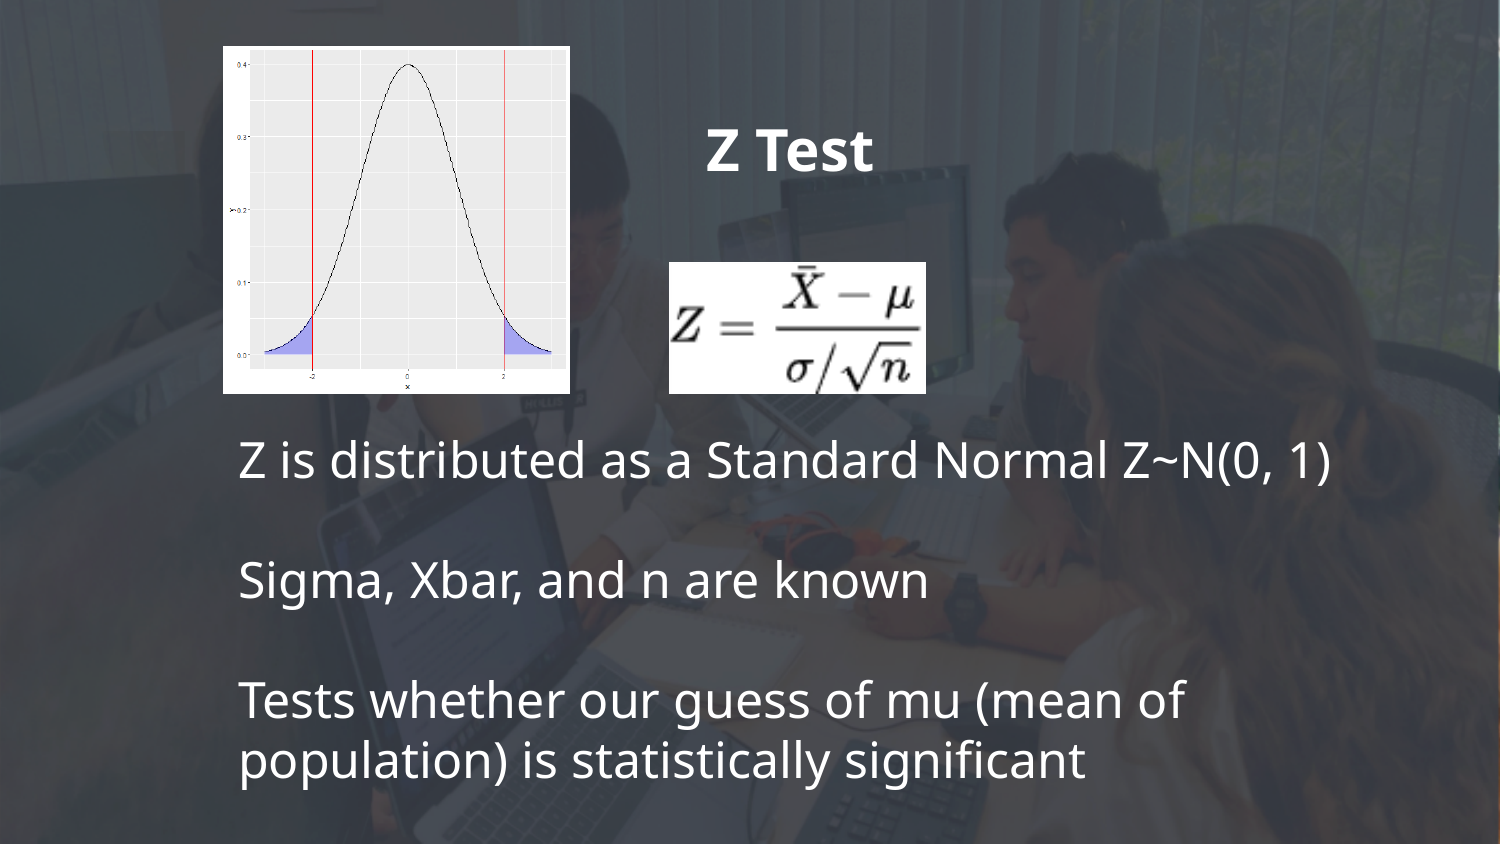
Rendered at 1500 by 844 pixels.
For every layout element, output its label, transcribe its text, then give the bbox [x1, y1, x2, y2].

picture [0, 0, 1500, 844]
title Z Test [574, 98, 1368, 263]
text_box Z is distributed as a Standard Normal Z~N(0, 1) Sigma, Xbar, and n are known Tests whether our guess of mu (mean of population) is statistically significant [223, 413, 1368, 771]
title Z Test [213, 98, 217, 263]
